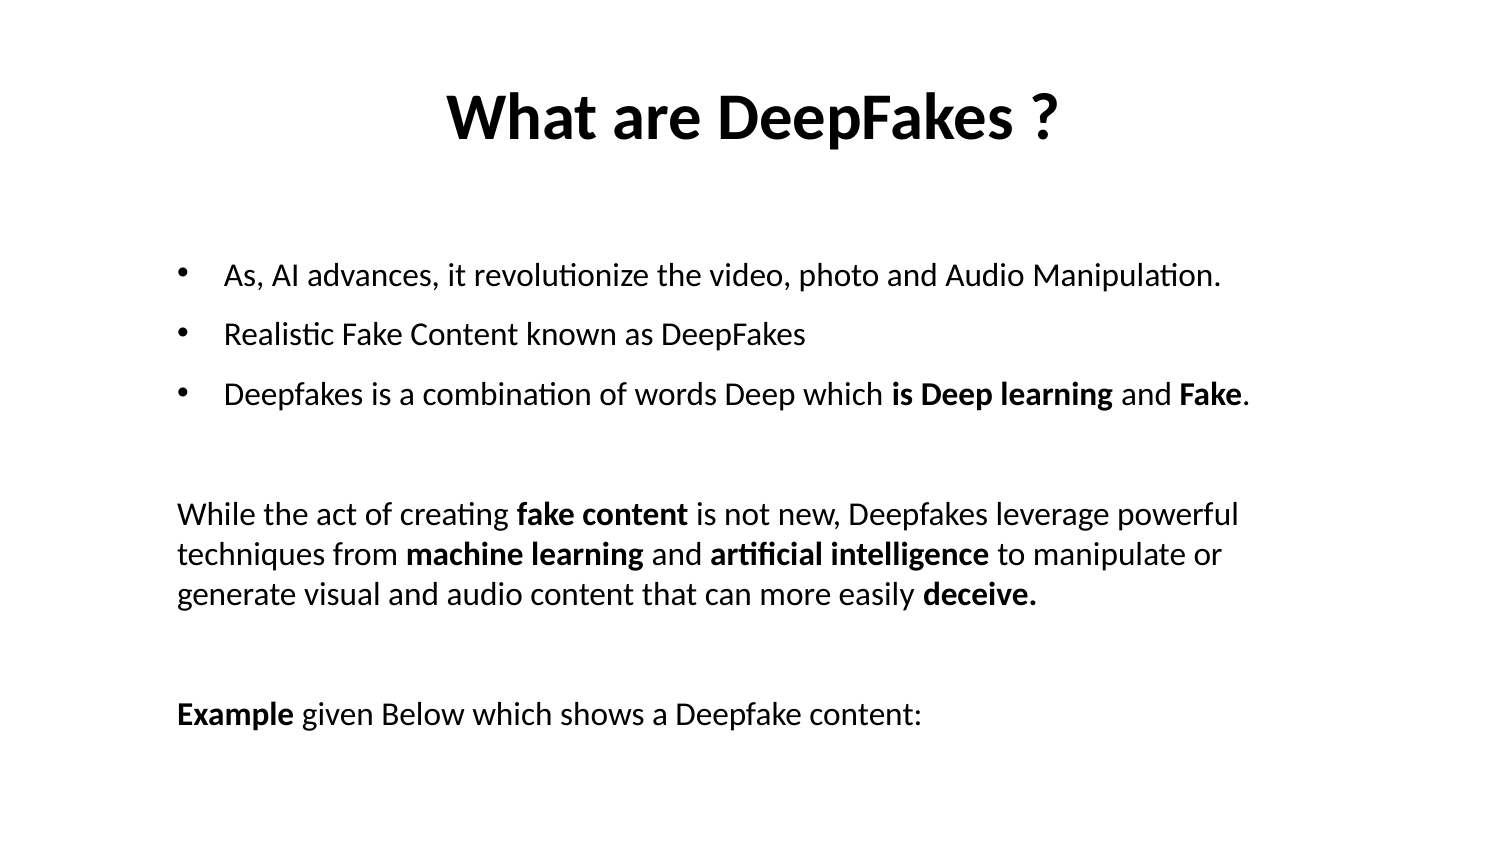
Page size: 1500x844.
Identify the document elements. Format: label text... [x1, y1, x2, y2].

text_box As, AI advances, it revolutionize the video, photo and Audio Manipulation. Realistic Fake Content known as DeepFakes Deepfakes is a combination of words Deep which is Deep learning and Fake. While the act of creating fake content is not new, Deepfakes leverage powerful techniques from machine learning and artificial intelligence to manipulate or generate visual and audio content that can more easily deceive. Example given Below which shows a Deepfake content: [162, 225, 1345, 779]
text_box What are DeepFakes ? [431, 65, 1076, 160]
